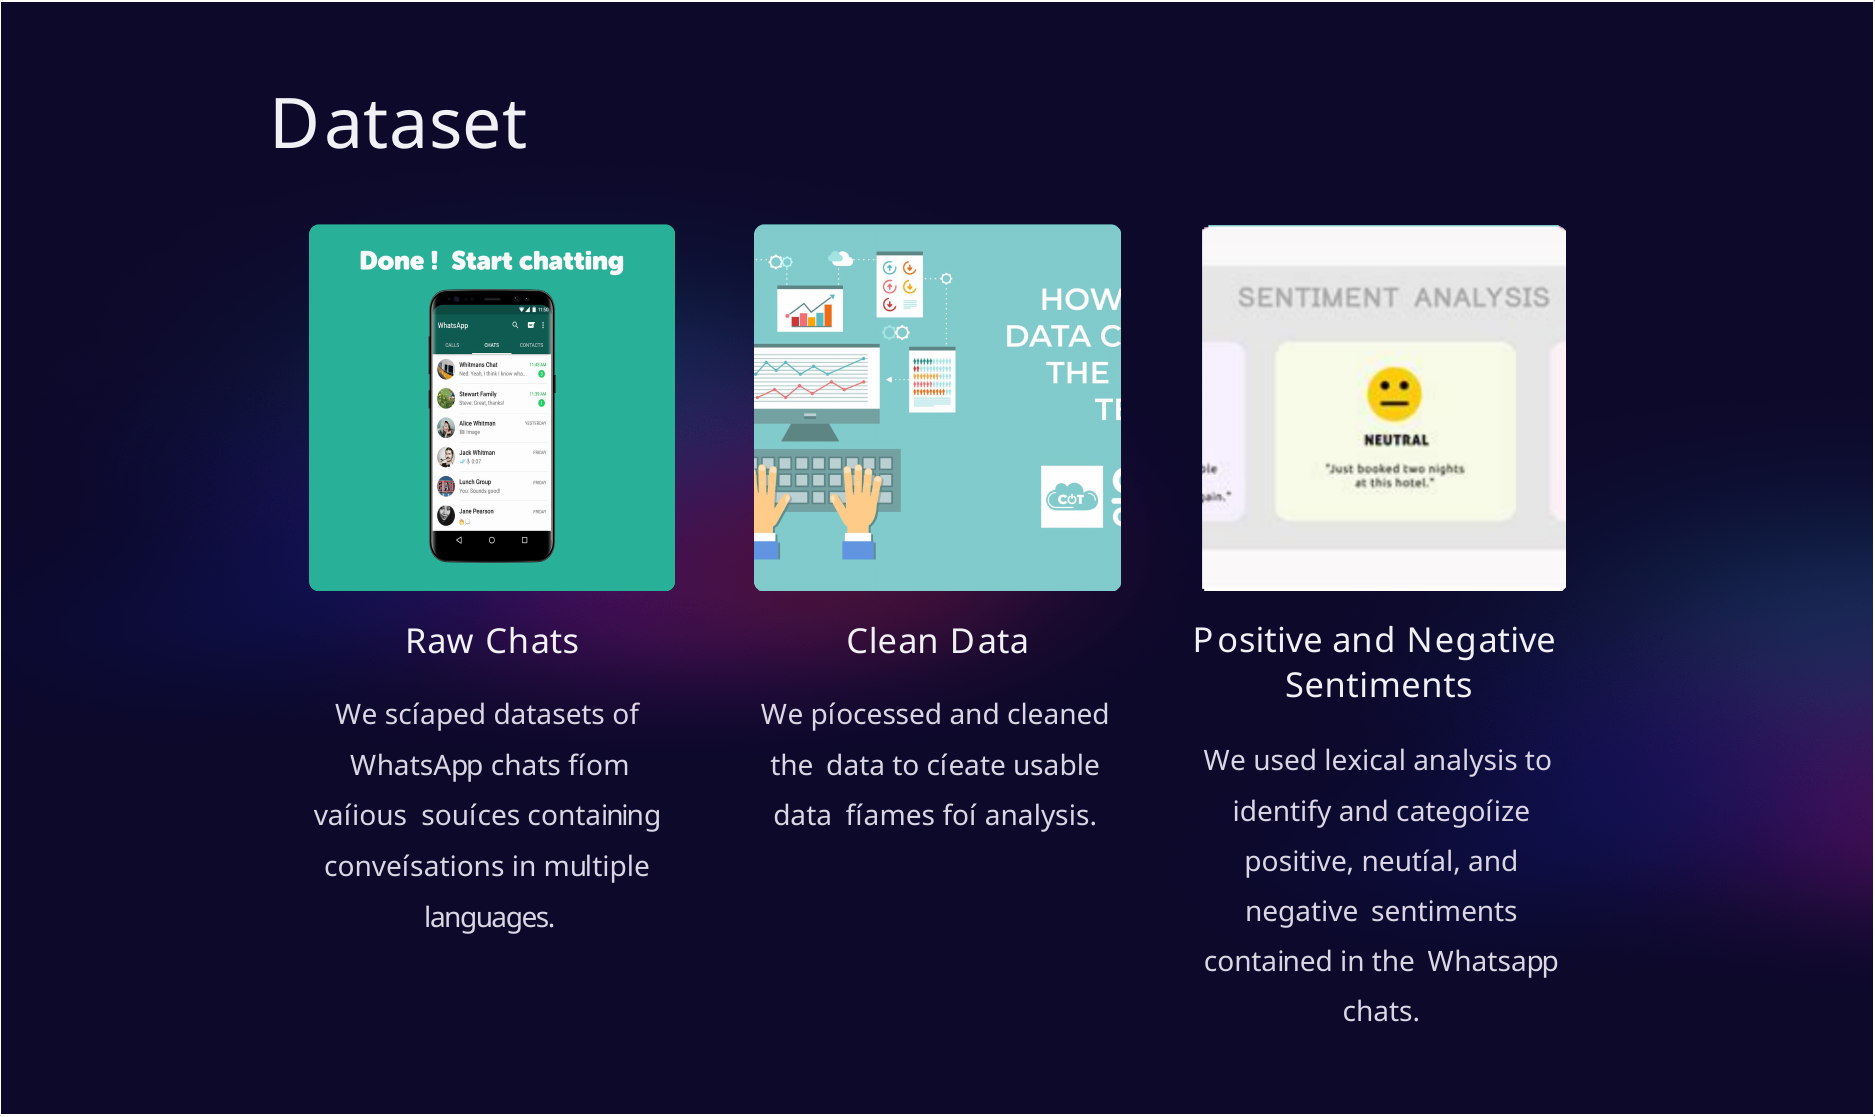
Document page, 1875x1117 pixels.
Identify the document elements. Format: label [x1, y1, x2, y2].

text_box [309, 224, 1566, 591]
picture [0, 0, 1875, 1116]
